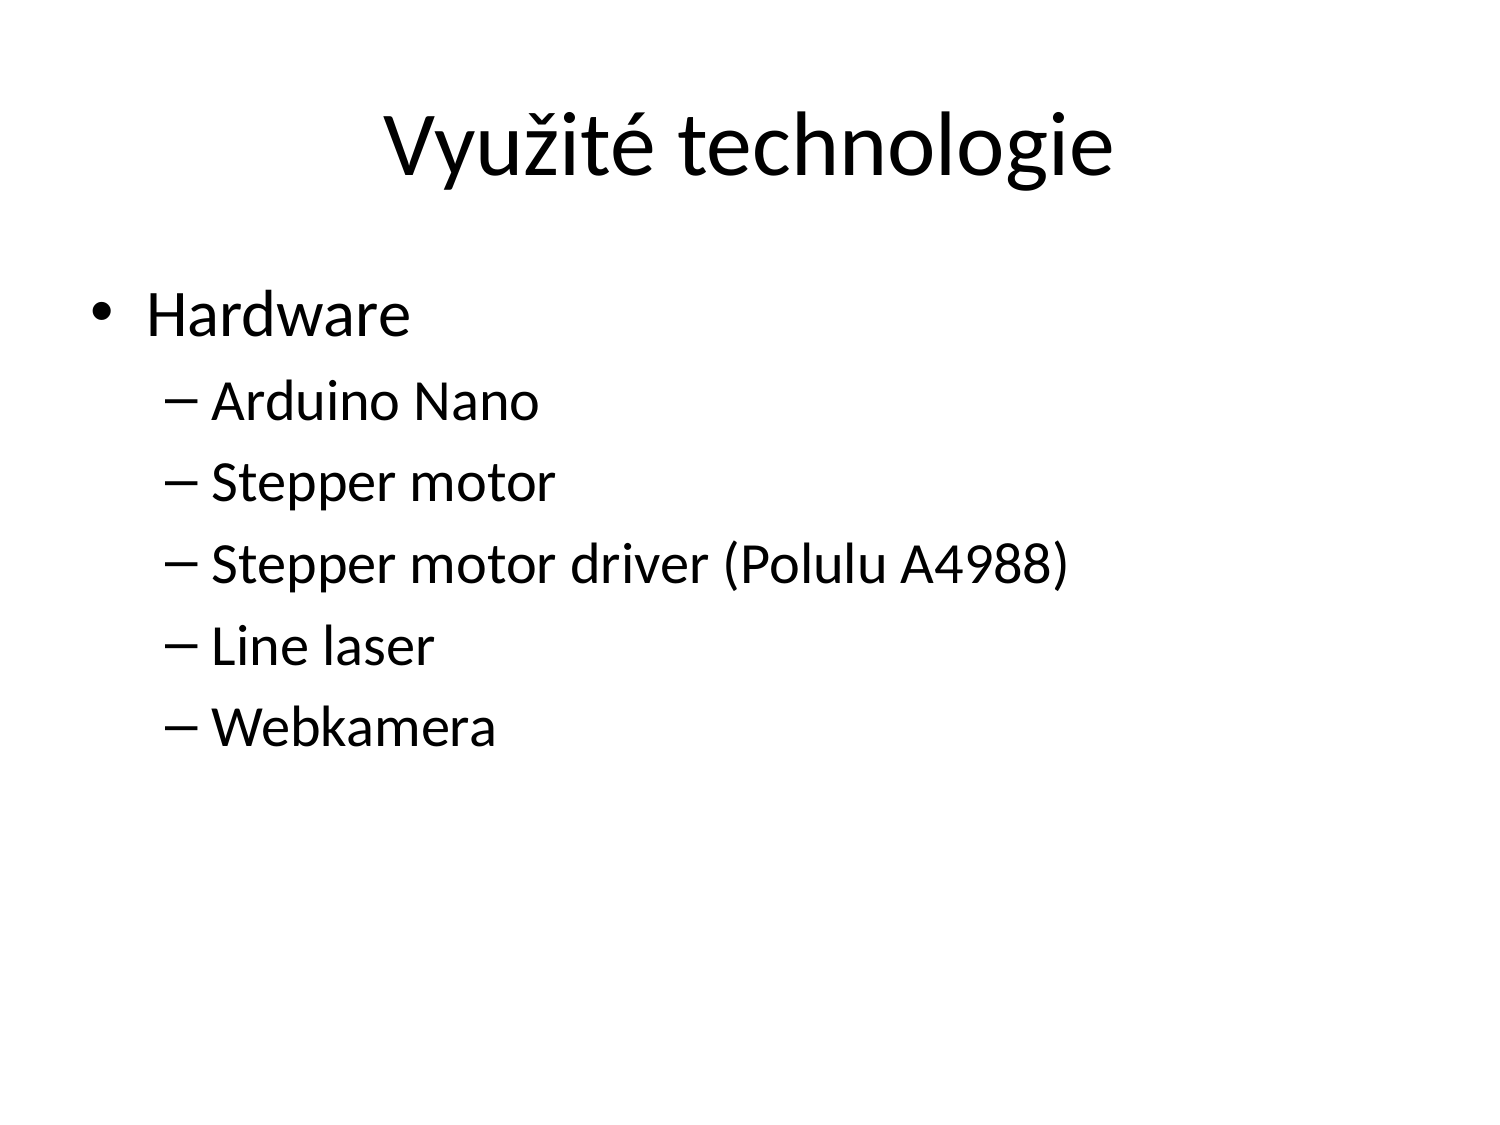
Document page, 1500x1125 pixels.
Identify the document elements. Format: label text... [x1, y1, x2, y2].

list Hardware Arduino Nano Stepper motor Stepper motor driver (Polulu A4988) Line laser Webkamera [75, 262, 1425, 1005]
title Využité technologie [75, 45, 1425, 233]
